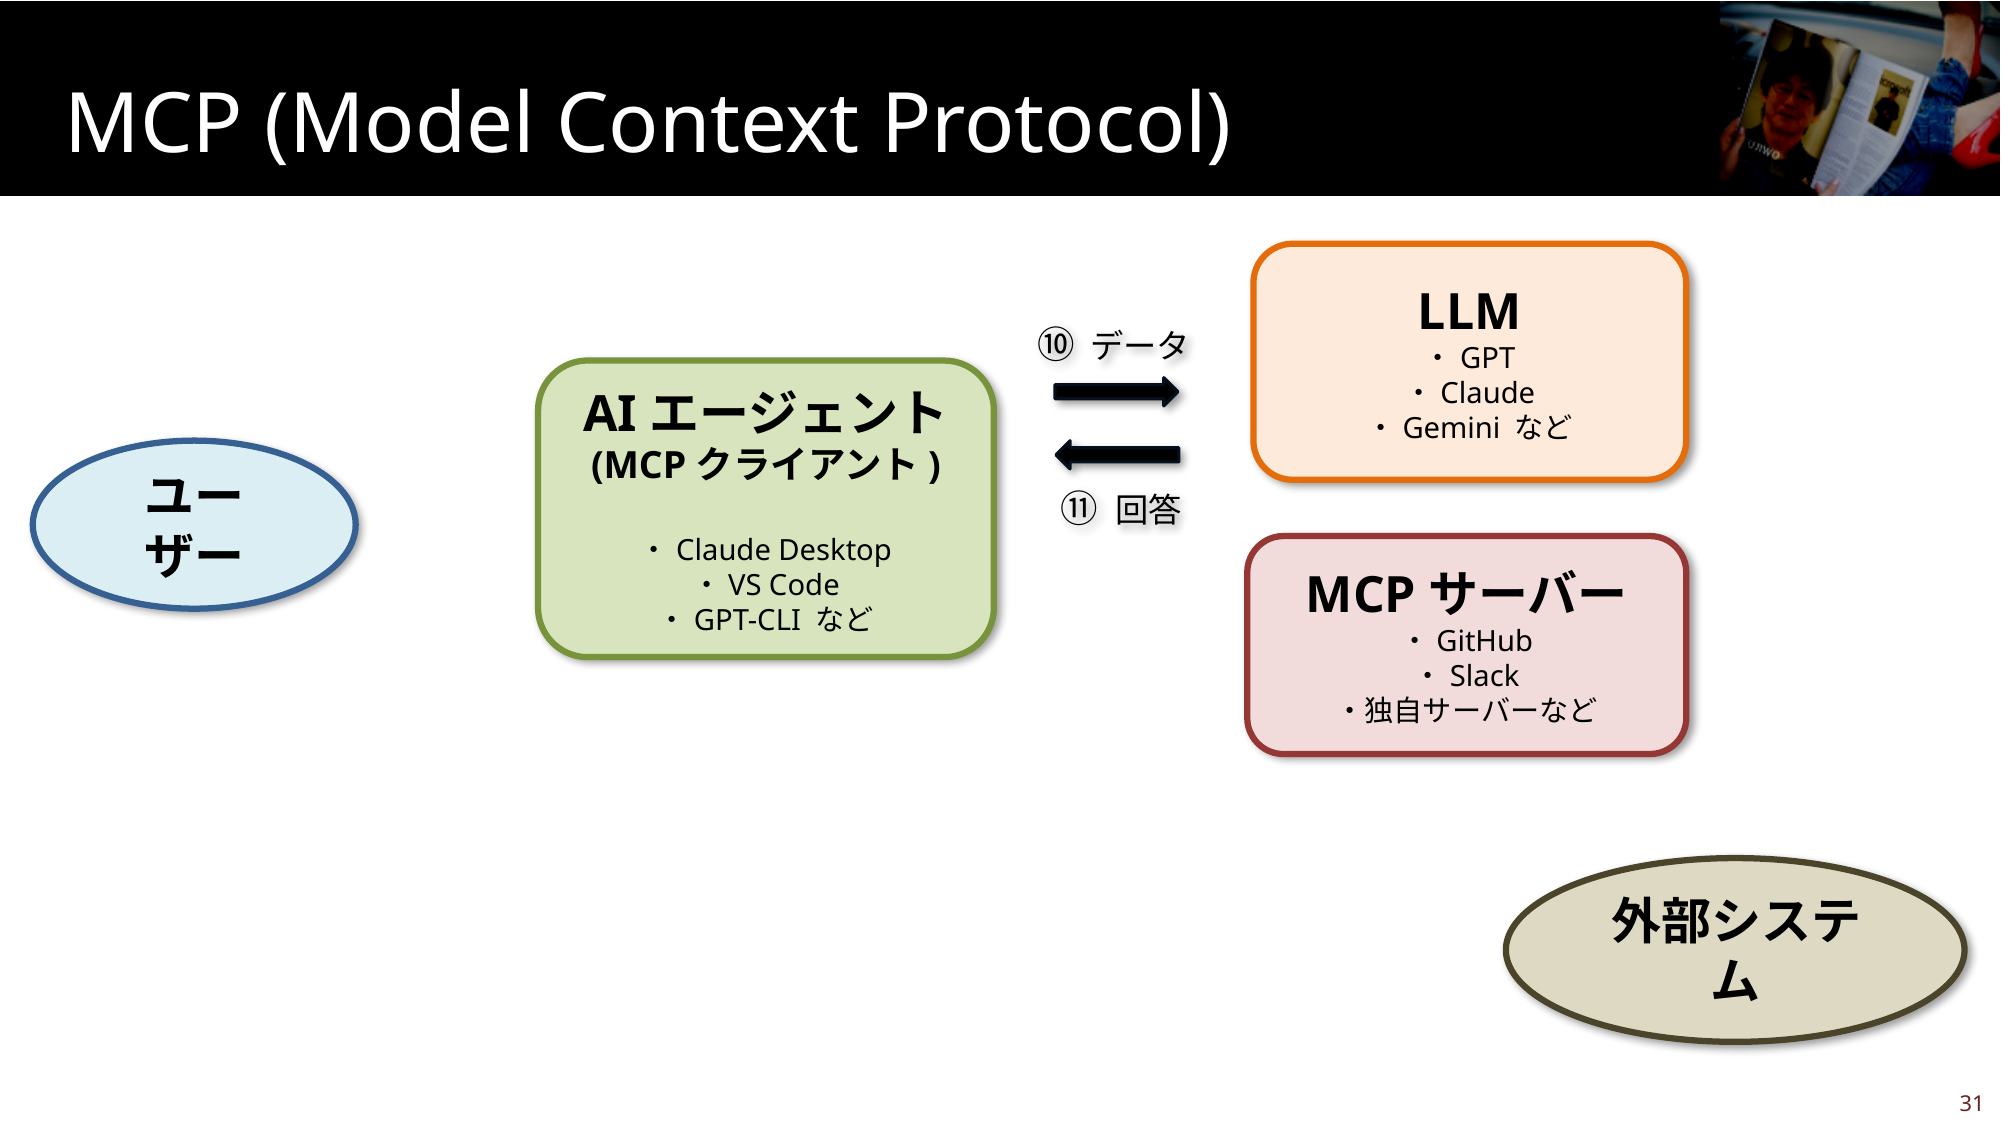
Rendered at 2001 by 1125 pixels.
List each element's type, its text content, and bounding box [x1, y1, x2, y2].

text_box AIエージェント (MCPクライアント) ・Claude Desktop ・VS Code ・GPT-CLI など [536, 358, 996, 659]
picture [0, 1, 2000, 196]
text_box MCPサーバー ・GitHub ・Slack ・独自サーバーなど [1245, 534, 1688, 756]
text_box 外部システム [1504, 856, 1967, 1044]
text_box ⑩ データ [1022, 313, 1205, 374]
text_box LLM ・GPT ・Claude ・Gemini など [1251, 242, 1688, 482]
text_box ユーザー [31, 439, 358, 611]
title MCP (Model Context Protocol) [49, 61, 2000, 216]
text_box [1053, 376, 1179, 408]
text_box ⑪ 回答 [1038, 477, 1197, 538]
slide_number 30 [1887, 1084, 2000, 1124]
text_box [1054, 439, 1181, 471]
